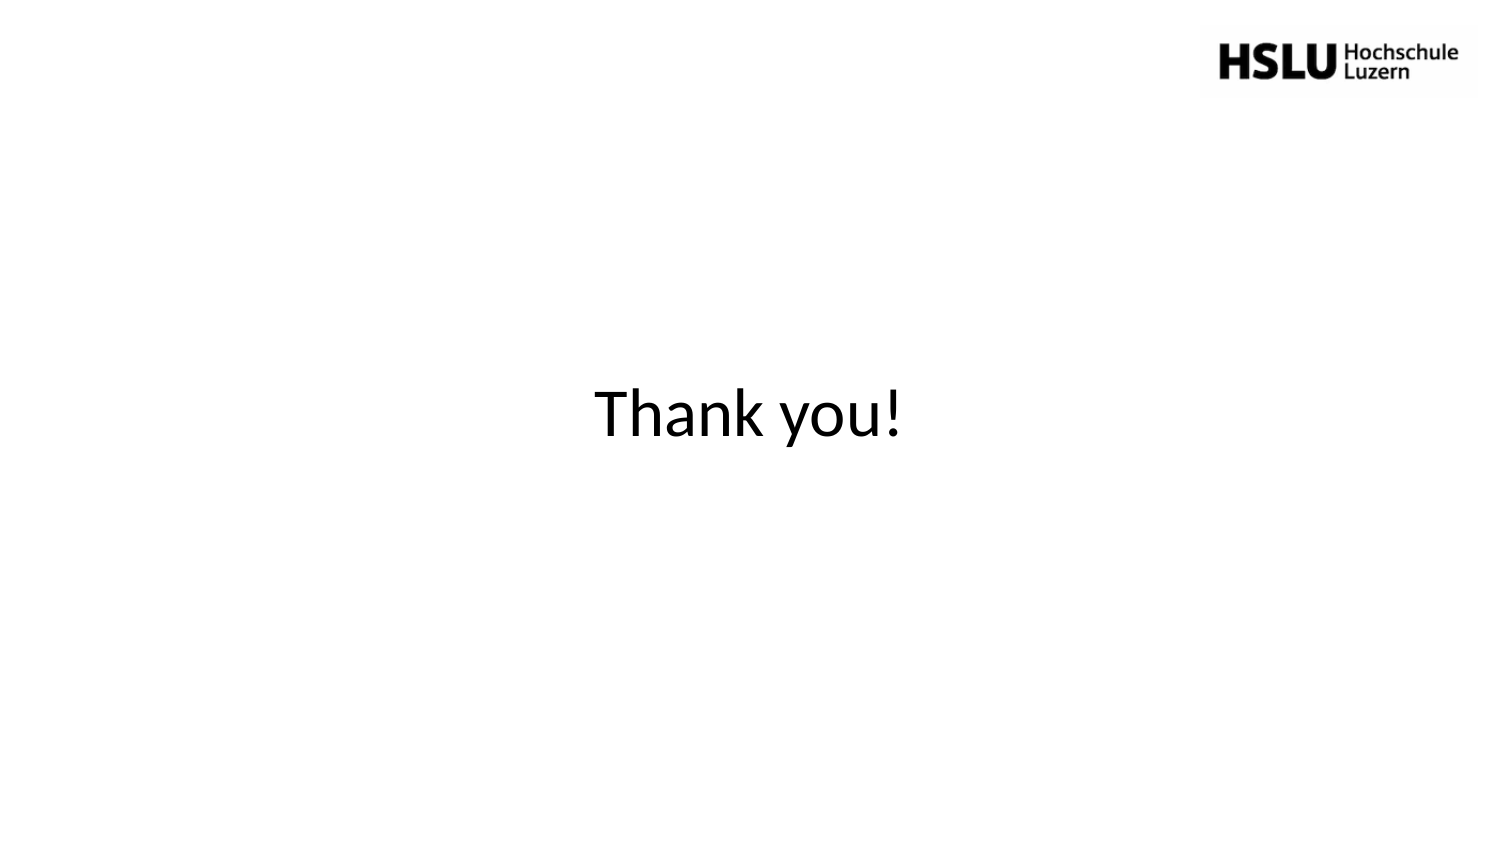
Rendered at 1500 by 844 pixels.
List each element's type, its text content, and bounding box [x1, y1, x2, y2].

picture [1200, 25, 1478, 98]
title Thank you! [103, 332, 1397, 496]
